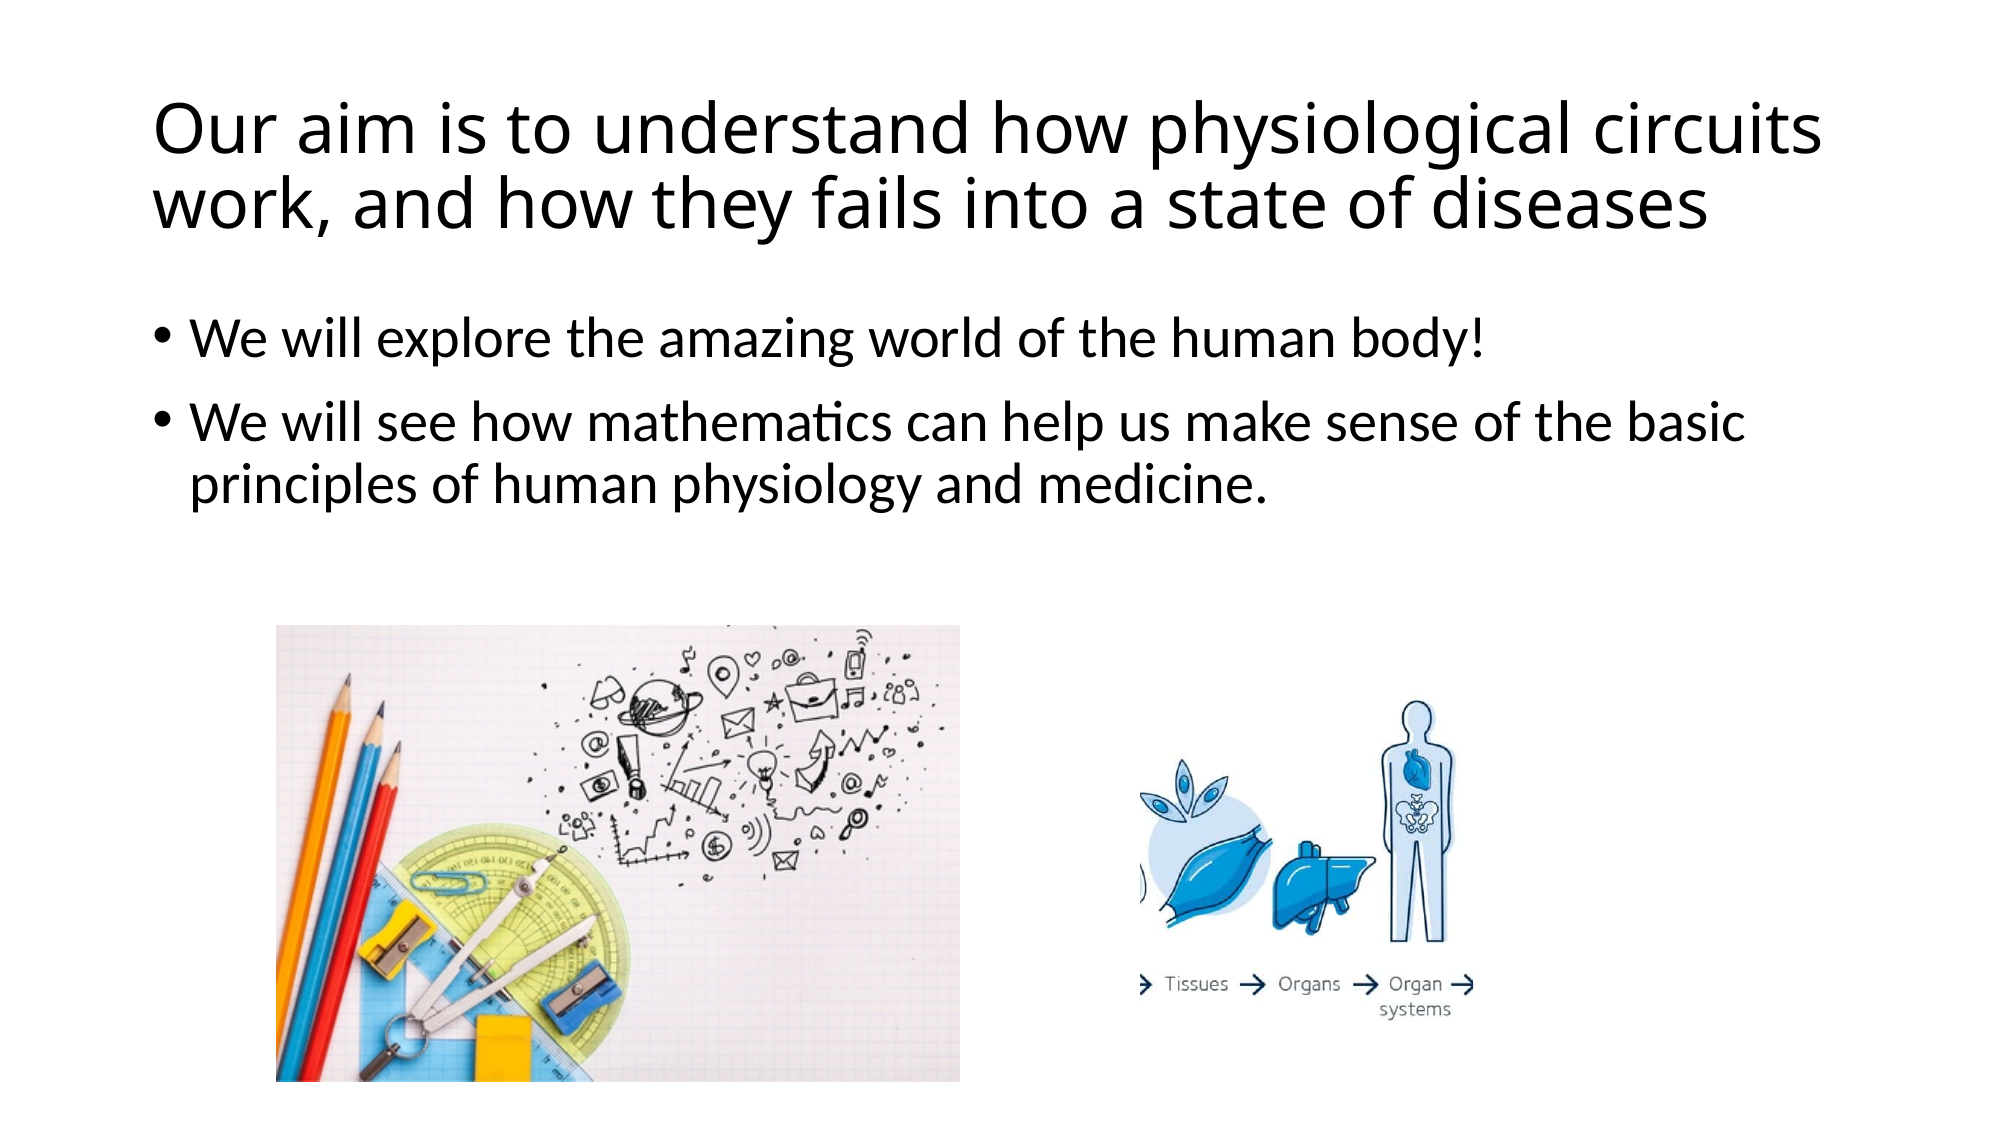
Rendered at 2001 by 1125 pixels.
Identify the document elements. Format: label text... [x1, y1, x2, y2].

picture [276, 625, 960, 1082]
title Our aim is to understand how physiological circuits work, and how they fails into a state of diseases [137, 59, 1863, 278]
list We will explore the amazing world of the human body! We will see how mathematics can help us make sense of the basic principles of human physiology and medicine. [137, 299, 1863, 1014]
picture [1139, 659, 1474, 1048]
